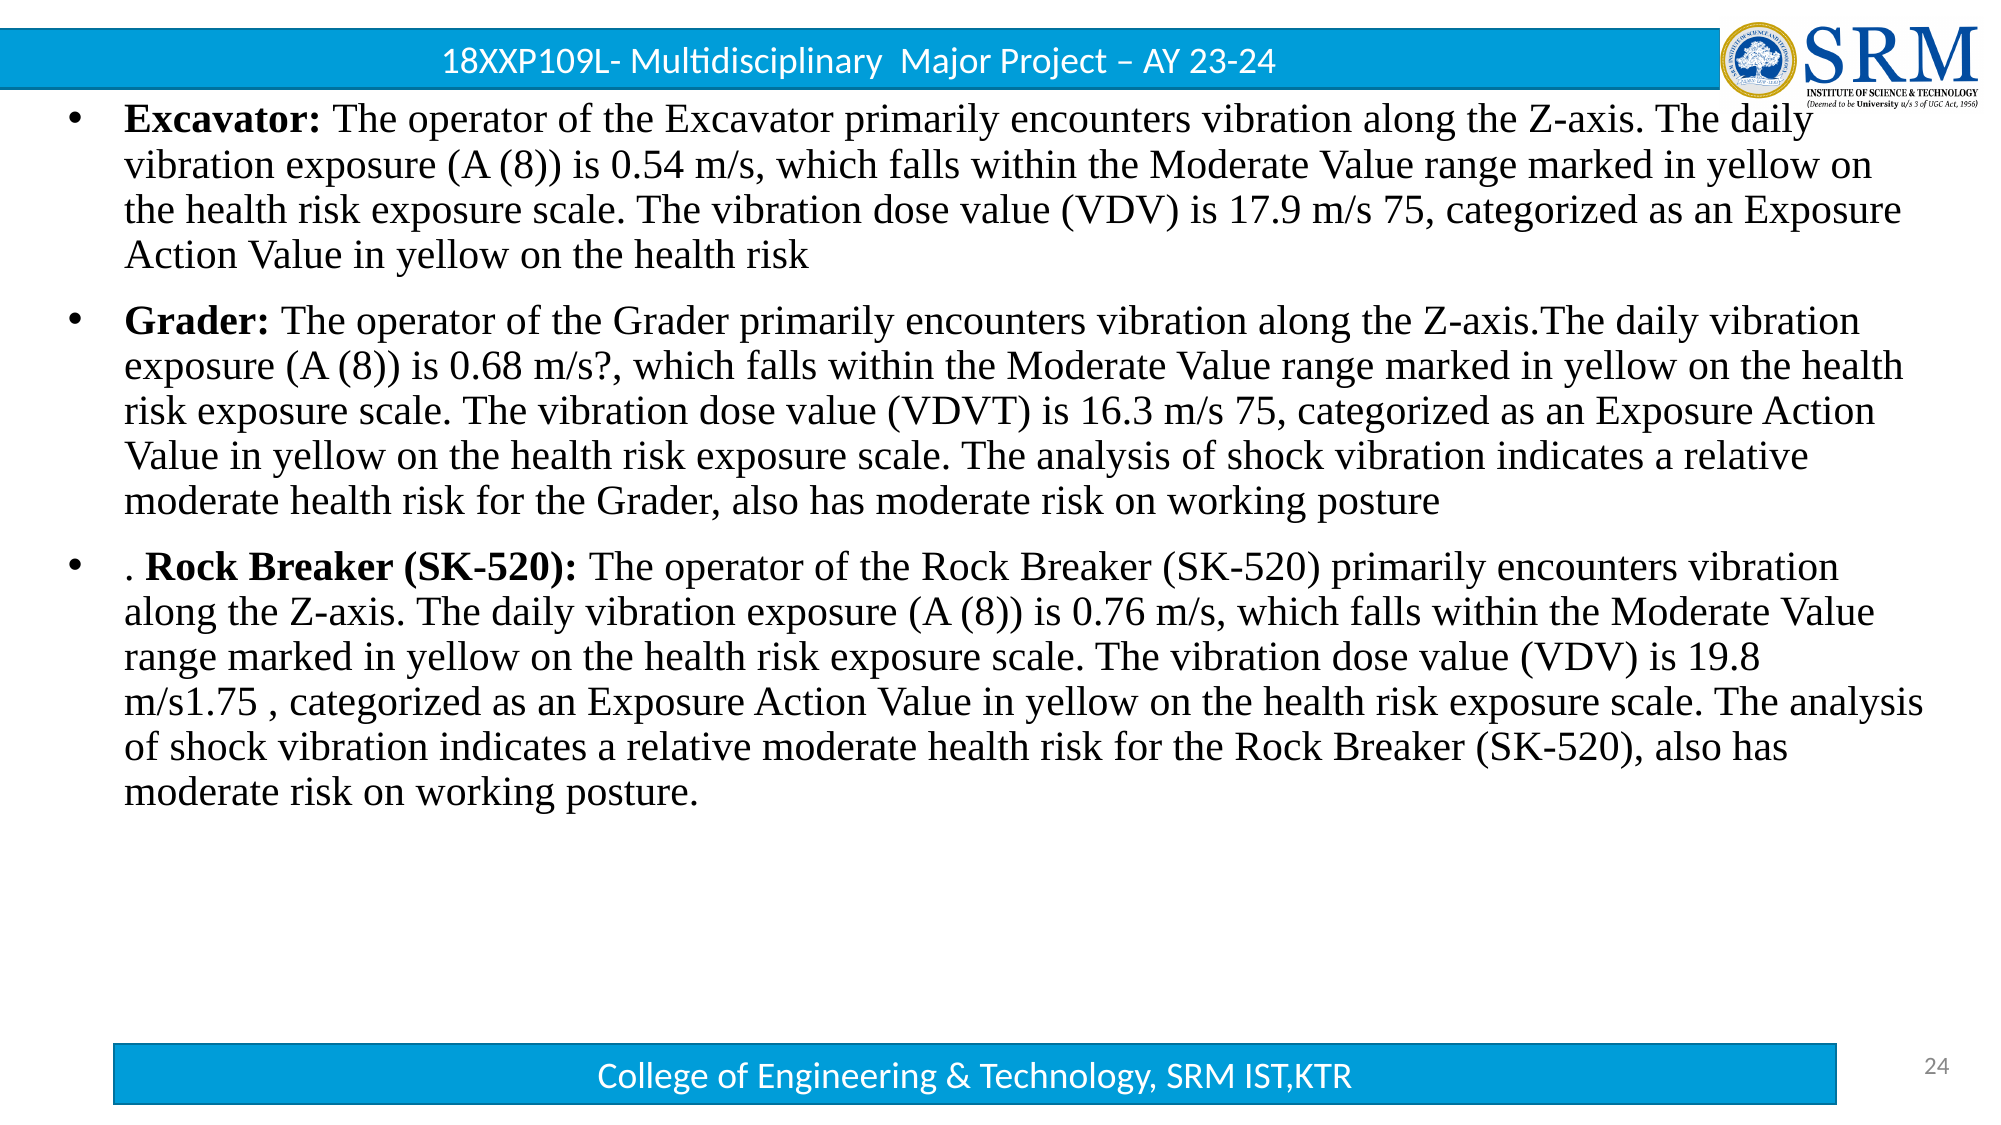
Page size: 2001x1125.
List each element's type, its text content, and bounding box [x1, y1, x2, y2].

slide_number 24 [1514, 1035, 1965, 1096]
list Excavator: The operator of the Excavator primarily encounters vibration along the Z-axis. The daily vibration exposure (A (8)) is 0.54 m/s, which falls within the Moderate Value range marked in yellow on the health risk exposure scale. The vibration dose value (VDV) is 17.9 m/s 75, categorized as an Exposure Action Value in yellow on the health risk Grader: The operator of the Grader primarily encounters vibration along the Z-axis.The daily vibration exposure (A (8)) is 0.68 m/s?, which falls within the Moderate Value range marked in yellow on the health risk exposure scale. The vibration dose value (VDVT) is 16.3 m/s 75, categorized as an Exposure Action Value in yellow on the health risk exposure scale. The analysis of shock vibration indicates a relative moderate health risk for the Grader, also has moderate risk on working posture . Rock Breaker (SK-520): The operator of the Rock Breaker (SK-520) primarily encounters vibration along the Z-axis. The daily vibration exposure (A (8)) is 0.76 m/s, which falls within the Moderate Value range marked in yellow on the health risk exposure scale. The vibration dose value (VDV) is 19.8 m/s1.75 , categorized as an Exposure Action Value in yellow on the health risk exposure scale. The analysis of shock vibration indicates a relative moderate health risk for the Rock Breaker (SK-520), also has moderate risk on working posture. [34, 89, 1943, 1014]
picture [1719, 16, 1984, 114]
